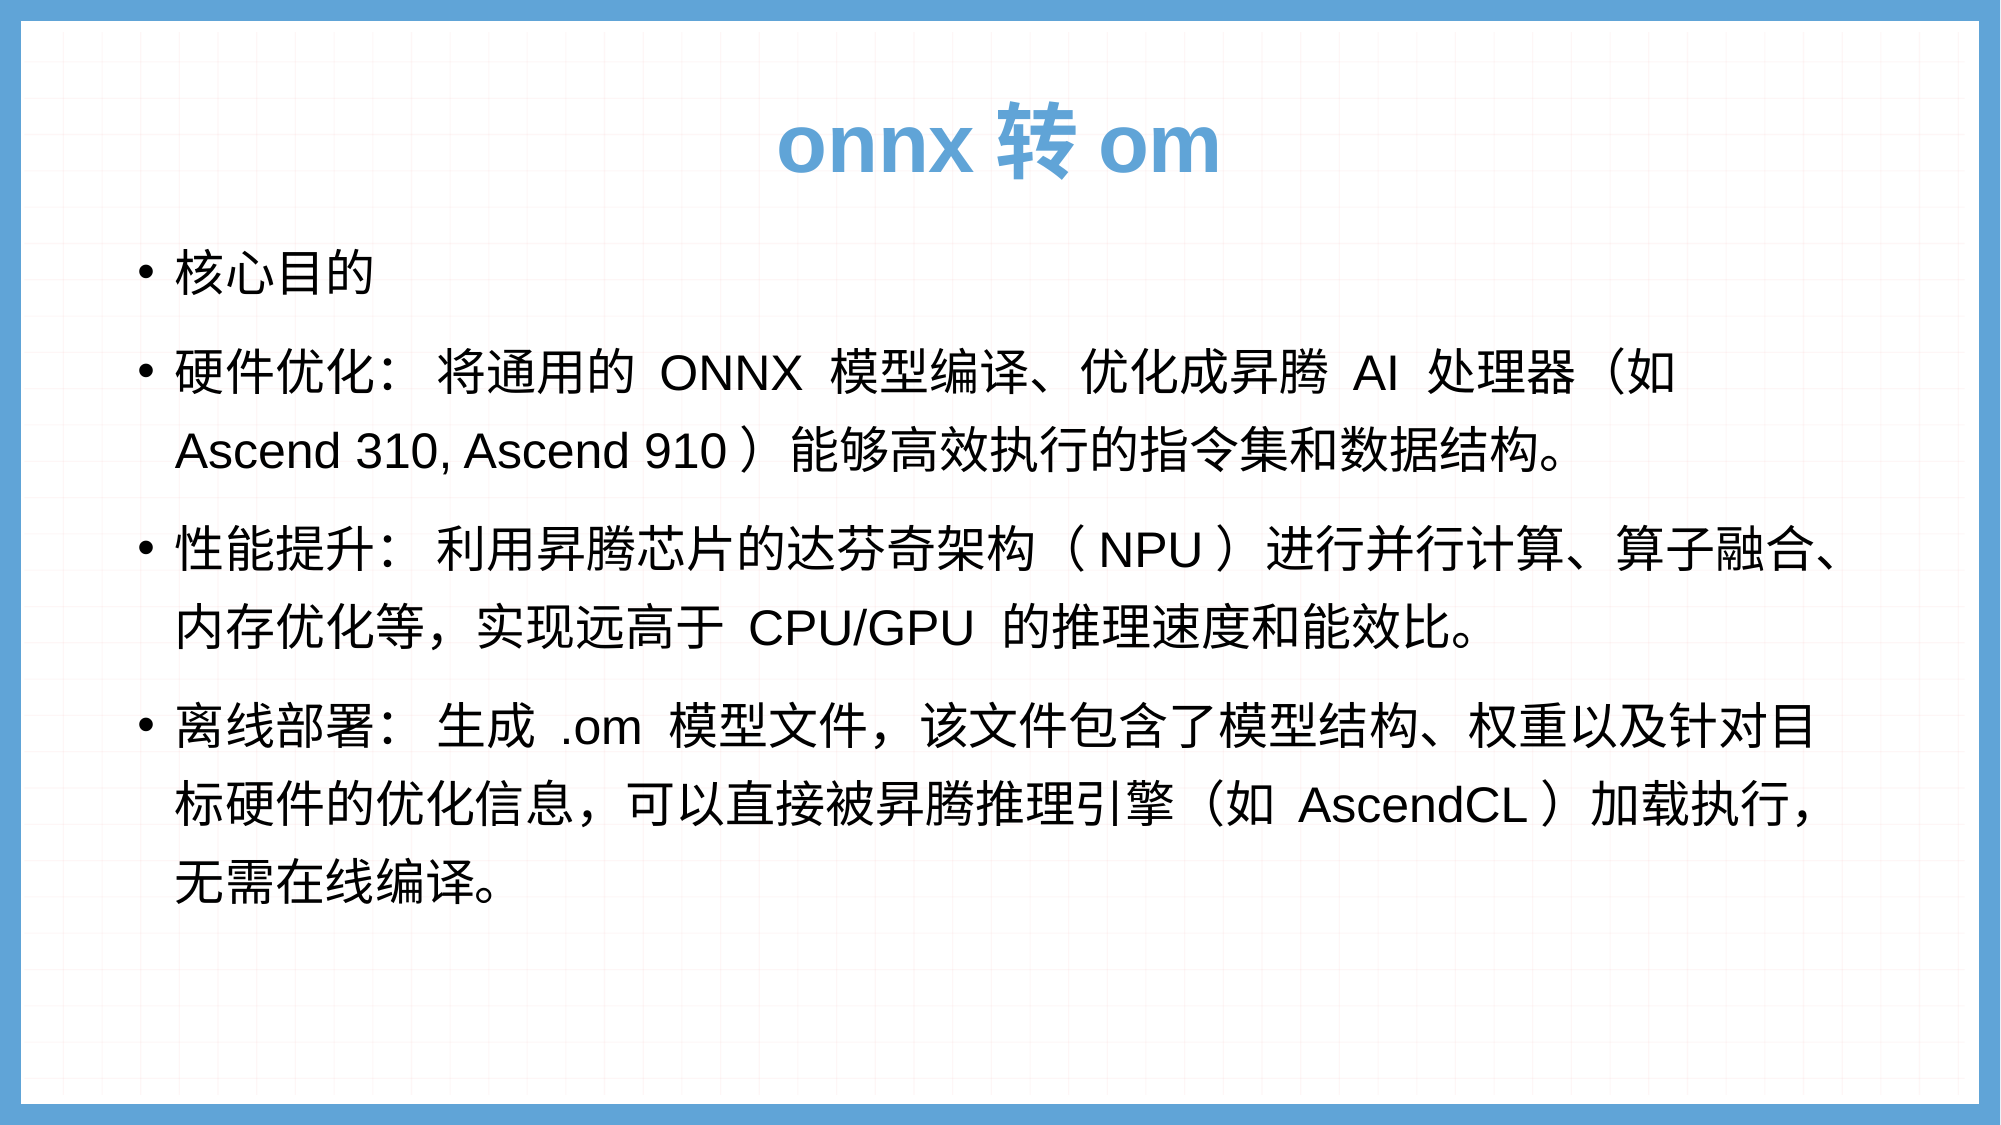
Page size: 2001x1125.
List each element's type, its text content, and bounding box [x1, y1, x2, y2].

title onnx转om [137, 68, 1863, 210]
list 核心目的 硬件优化： 将通用的 ONNX 模型编译、优化成昇腾 AI 处理器（如 Ascend 310, Ascend 910）能够高效执行的指令集和数据结构。 性能提升： 利用昇腾芯片的达芬奇架构（NPU）进行并行计算、算子融合、内存优化等，实现远高于 CPU/GPU 的推理速度和能效比。 离线部署： 生成 .om 模型文件，该文件包含了模型结构、权重以及针对目标硬件的优化信息，可以直接被昇腾推理引擎（如 AscendCL）加载执行，无需在线编译。 [137, 223, 1863, 1014]
